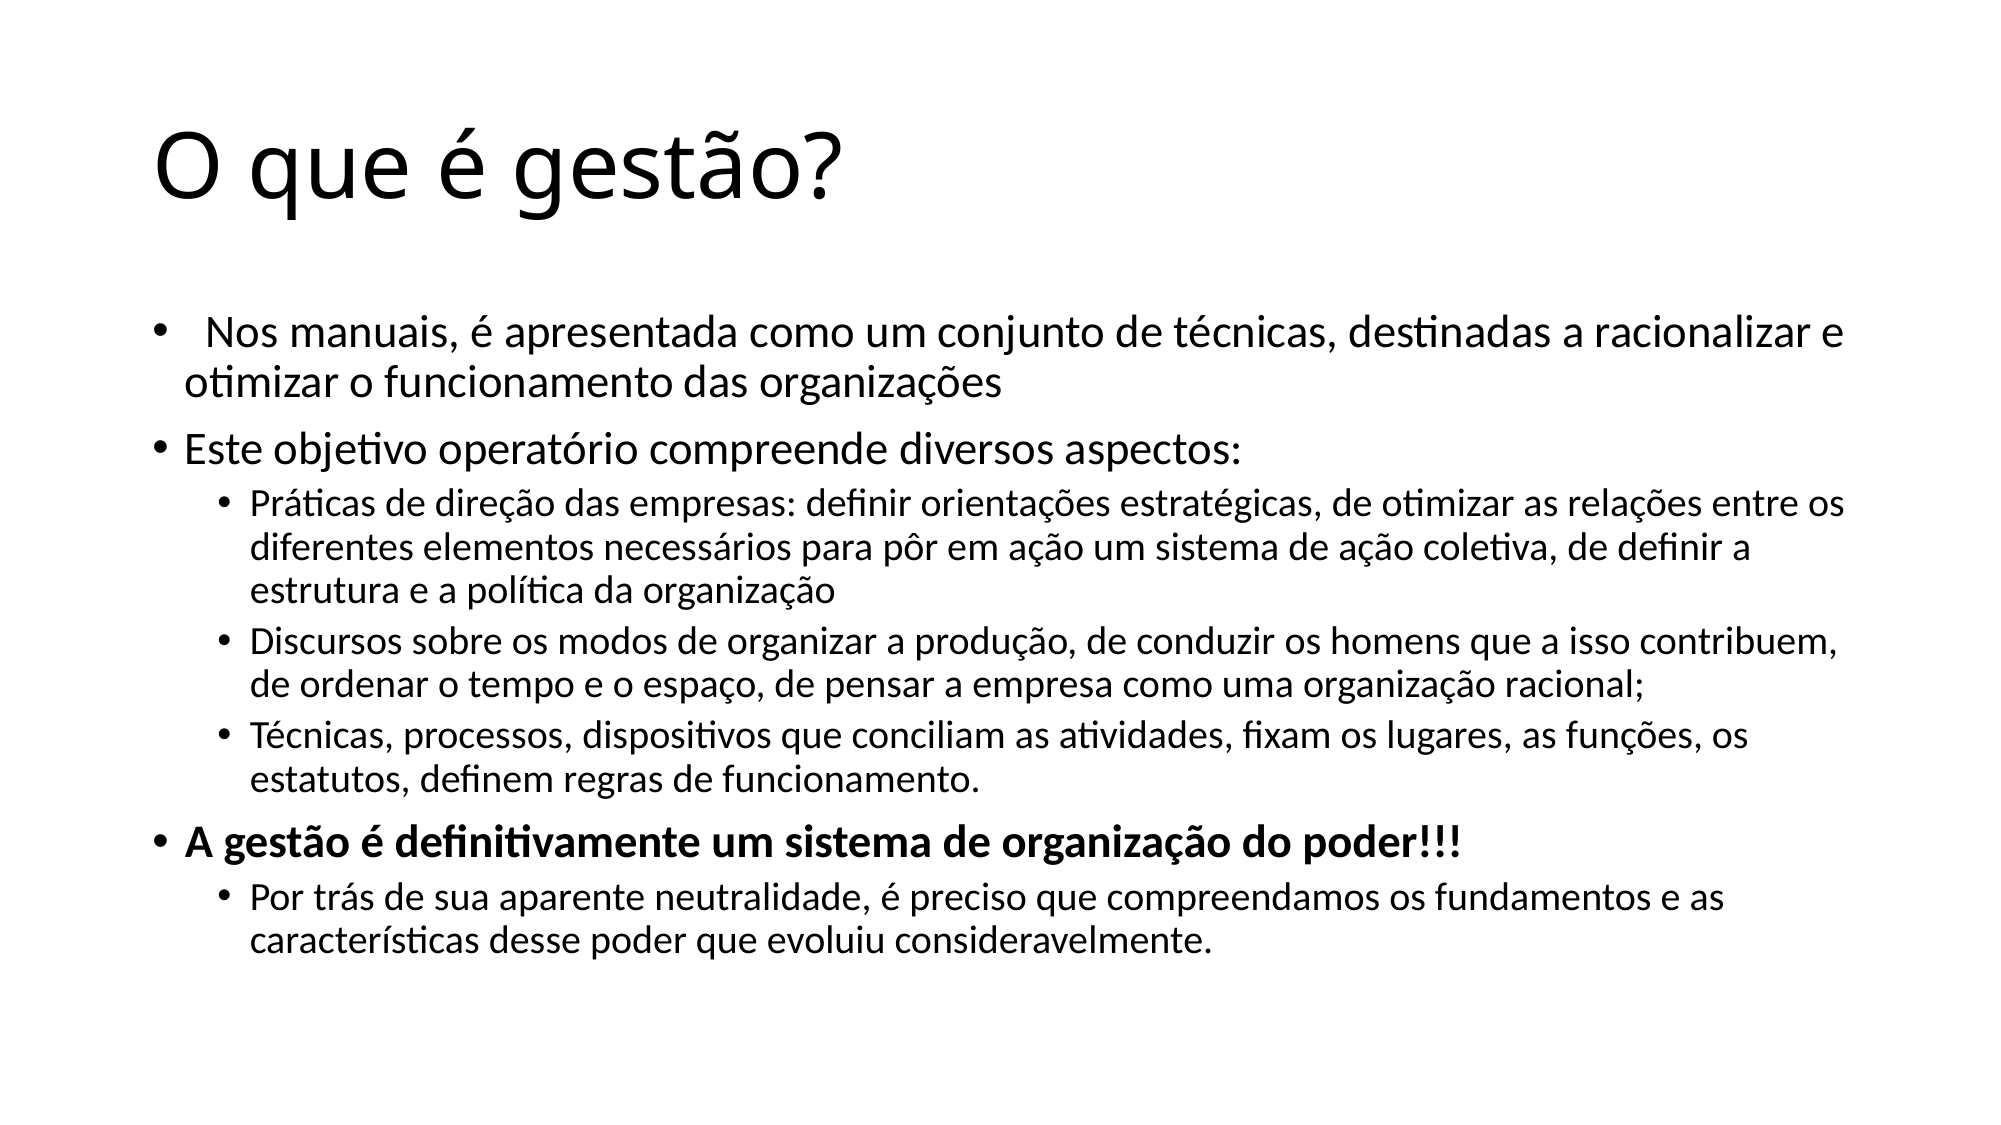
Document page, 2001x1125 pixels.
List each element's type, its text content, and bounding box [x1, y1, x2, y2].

list Nos manuais, é apresentada como um conjunto de técnicas, destinadas a racionalizar e otimizar o funcionamento das organizações Este objetivo operatório compreende diversos aspectos: Práticas de direção das empresas: definir orientações estratégicas, de otimizar as relações entre os diferentes elementos necessários para pôr em ação um sistema de ação coletiva, de definir a estrutura e a política da organização Discursos sobre os modos de organizar a produção, de conduzir os homens que a isso contribuem, de ordenar o tempo e o espaço, de pensar a empresa como uma organização racional; Técnicas, processos, dispositivos que conciliam as atividades, fixam os lugares, as funções, os estatutos, definem regras de funcionamento. A gestão é definitivamente um sistema de organização do poder!!! Por trás de sua aparente neutralidade, é preciso que compreendamos os fundamentos e as características desse poder que evoluiu consideravelmente. [137, 299, 1863, 1014]
title O que é gestão? [137, 59, 1863, 278]
